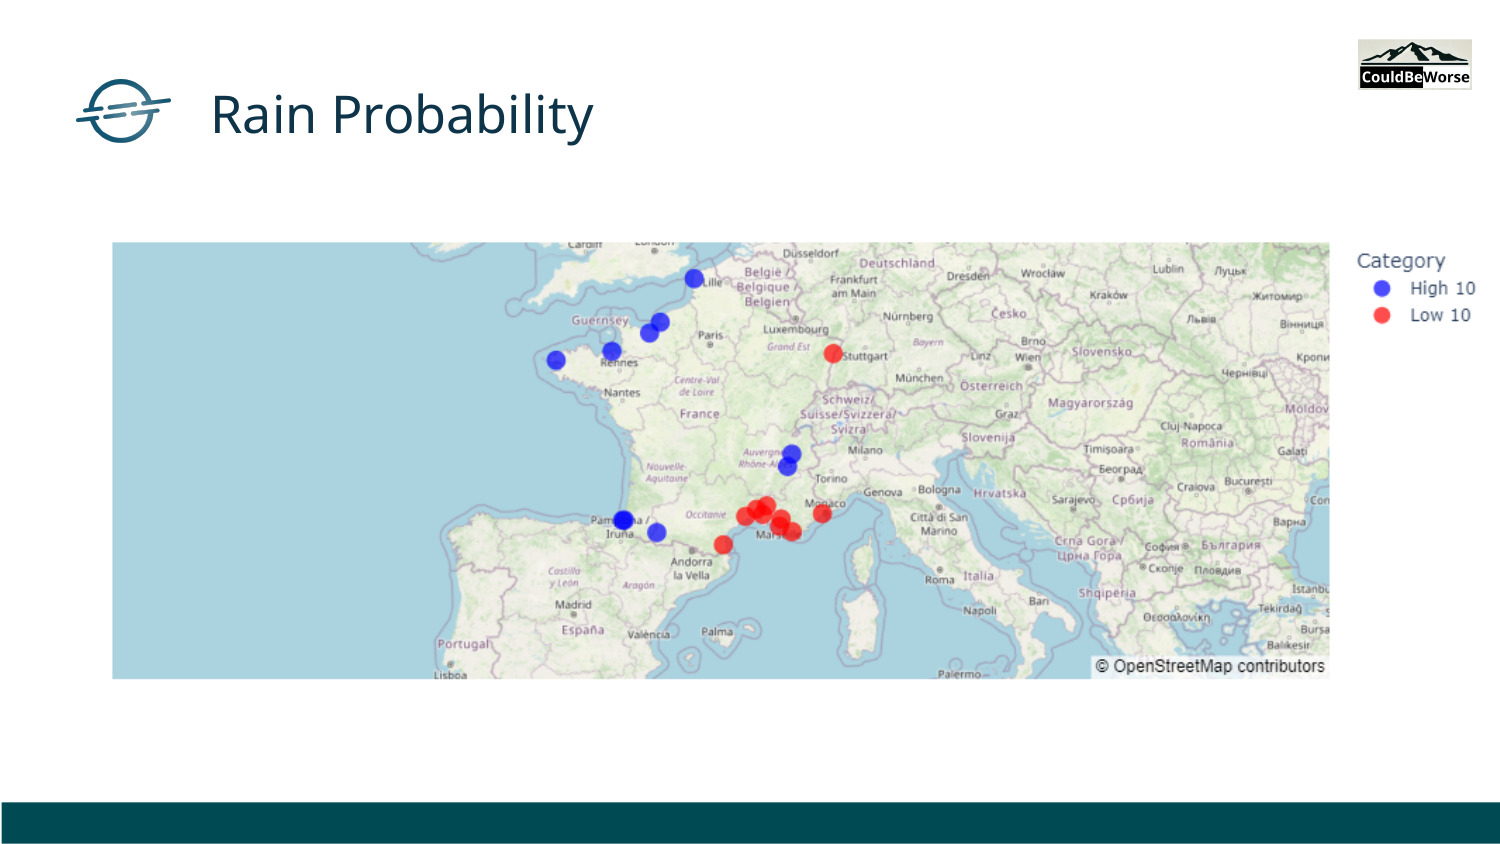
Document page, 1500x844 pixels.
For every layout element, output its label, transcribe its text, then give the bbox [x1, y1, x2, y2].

picture [75, 78, 171, 143]
picture [0, 157, 1500, 792]
text_box [1, 802, 1500, 844]
title Rain Probability [195, 66, 1068, 154]
picture [1357, 38, 1473, 90]
